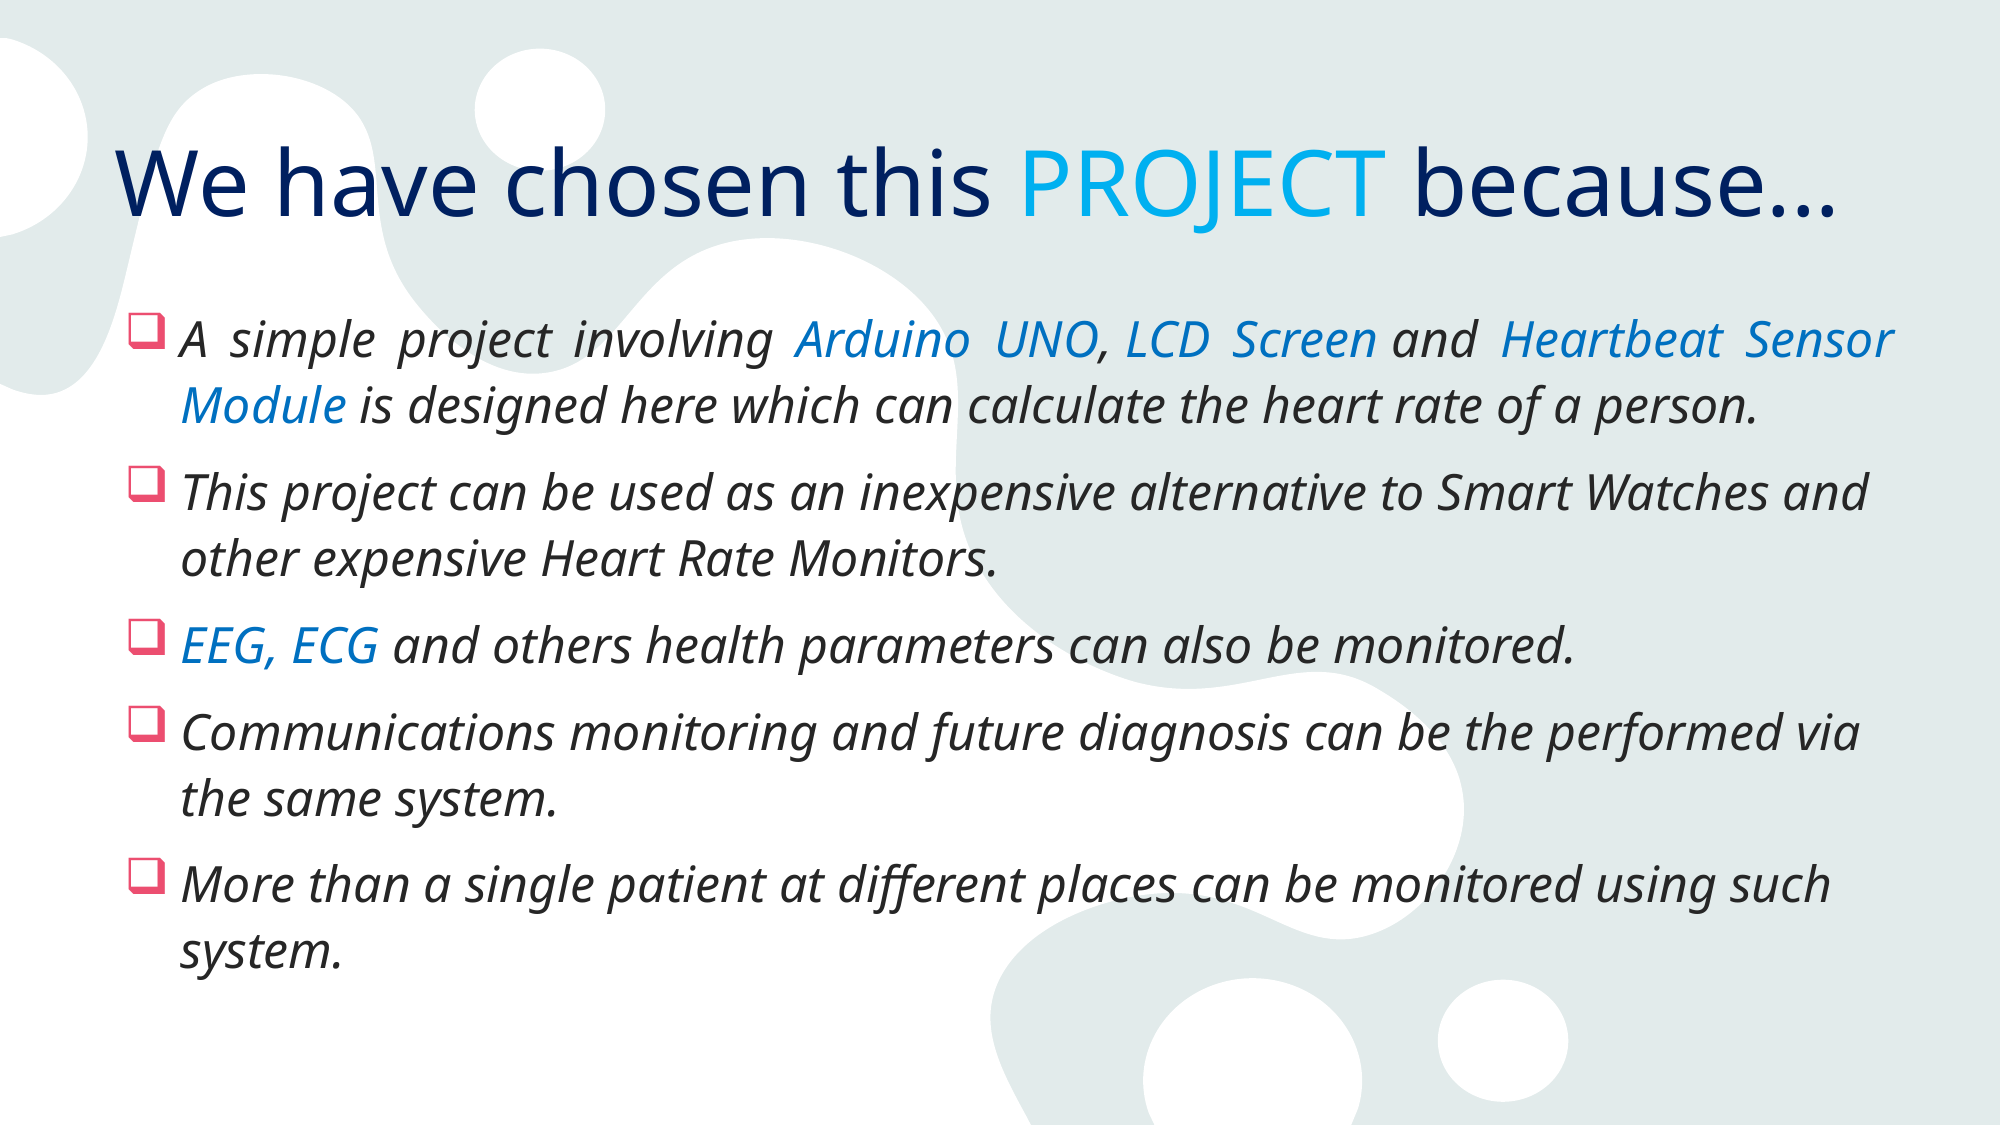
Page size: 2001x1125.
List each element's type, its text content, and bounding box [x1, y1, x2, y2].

title We have chosen this PROJECT because... [99, 53, 1900, 352]
text_box [98, 98, 1857, 251]
list A simple project involving Arduino UNO, LCD Screen and Heartbeat Sensor Module is designed here which can calculate the heart rate of a person. This project can be used as an inexpensive alternative to Smart Watches and other expensive Heart Rate Monitors. EEG, ECG and others health parameters can also be monitored. Communications monitoring and future diagnosis can be the performed via the same system. More than a single patient at different places can be monitored using such system. [109, 294, 1910, 1014]
